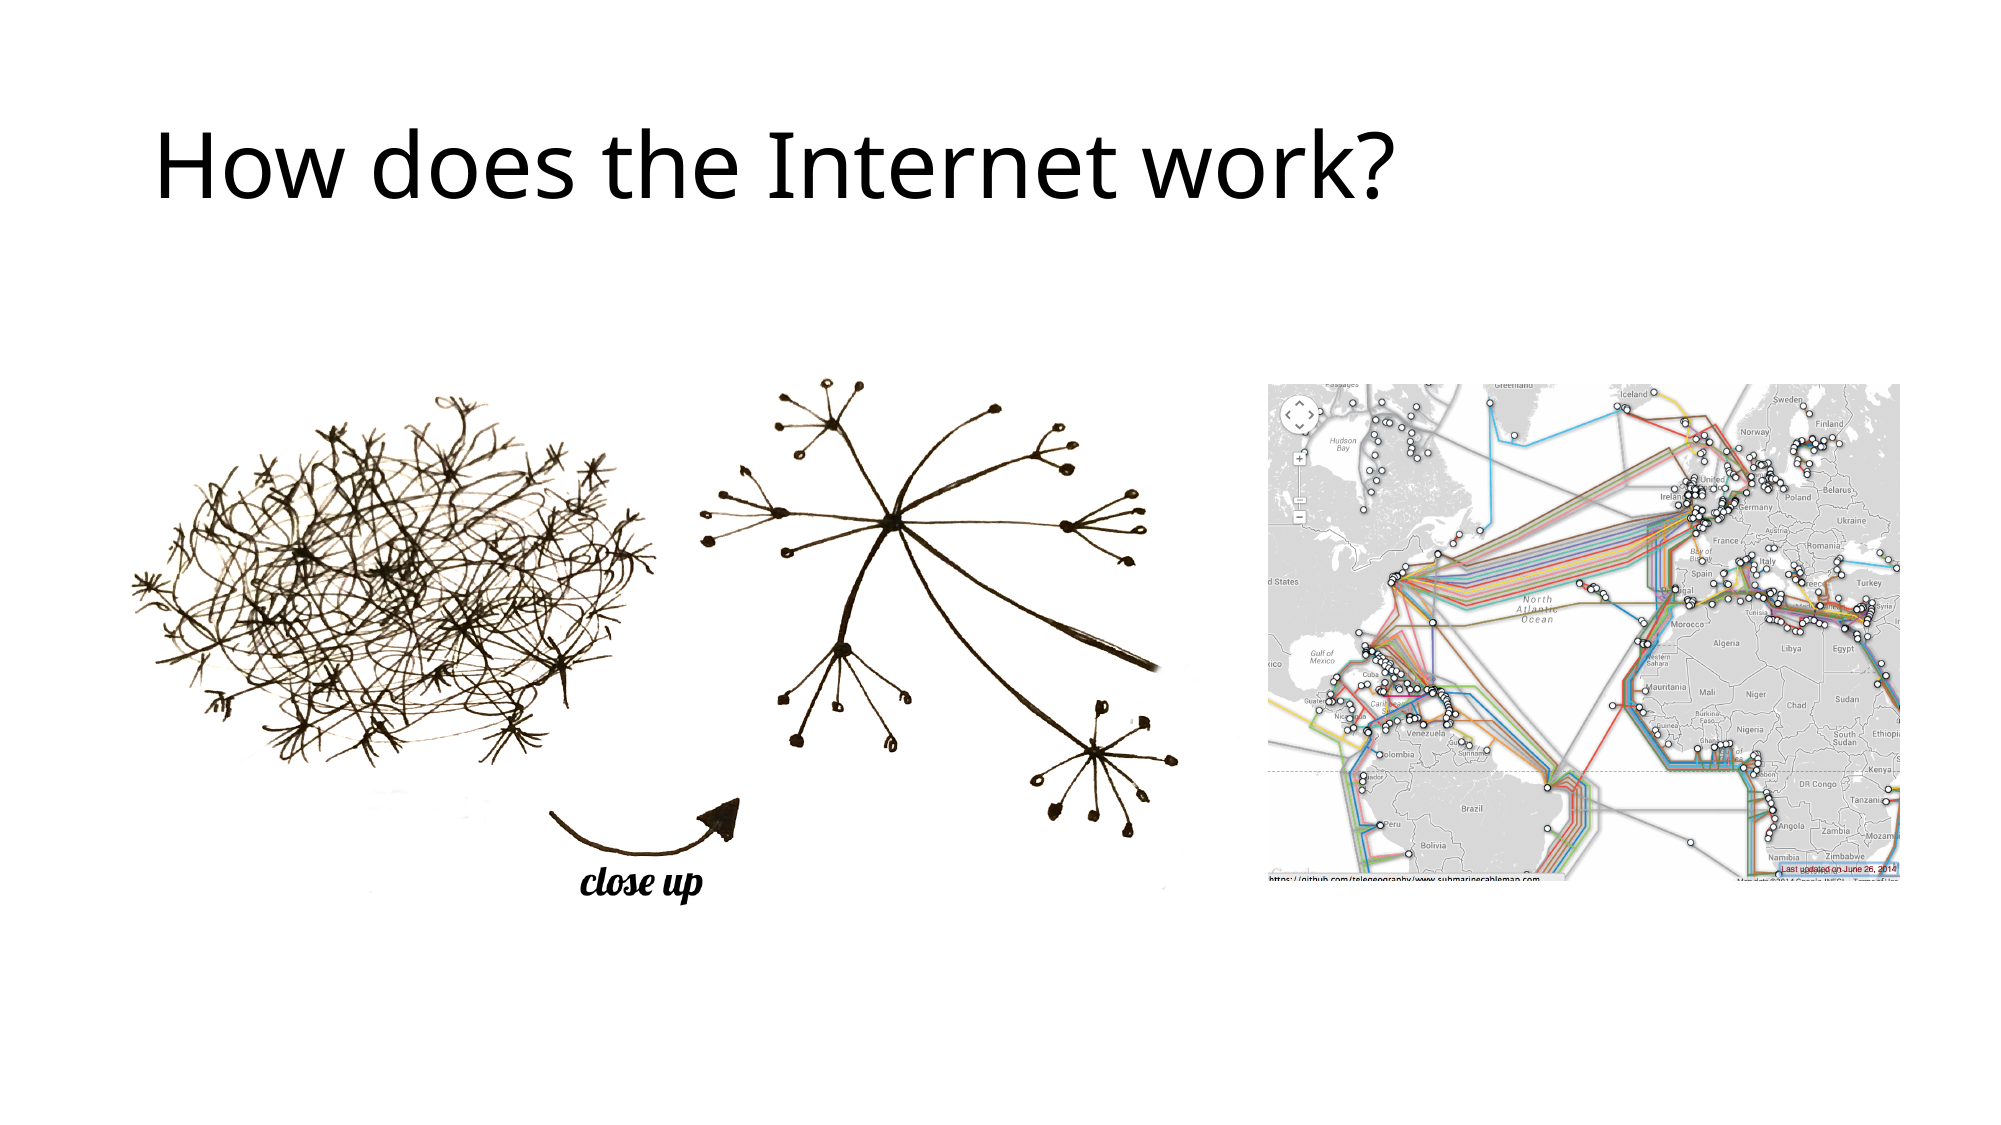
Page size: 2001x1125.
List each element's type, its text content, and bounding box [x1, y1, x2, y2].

title How does the Internet work? [137, 59, 1863, 278]
picture [105, 326, 1900, 939]
